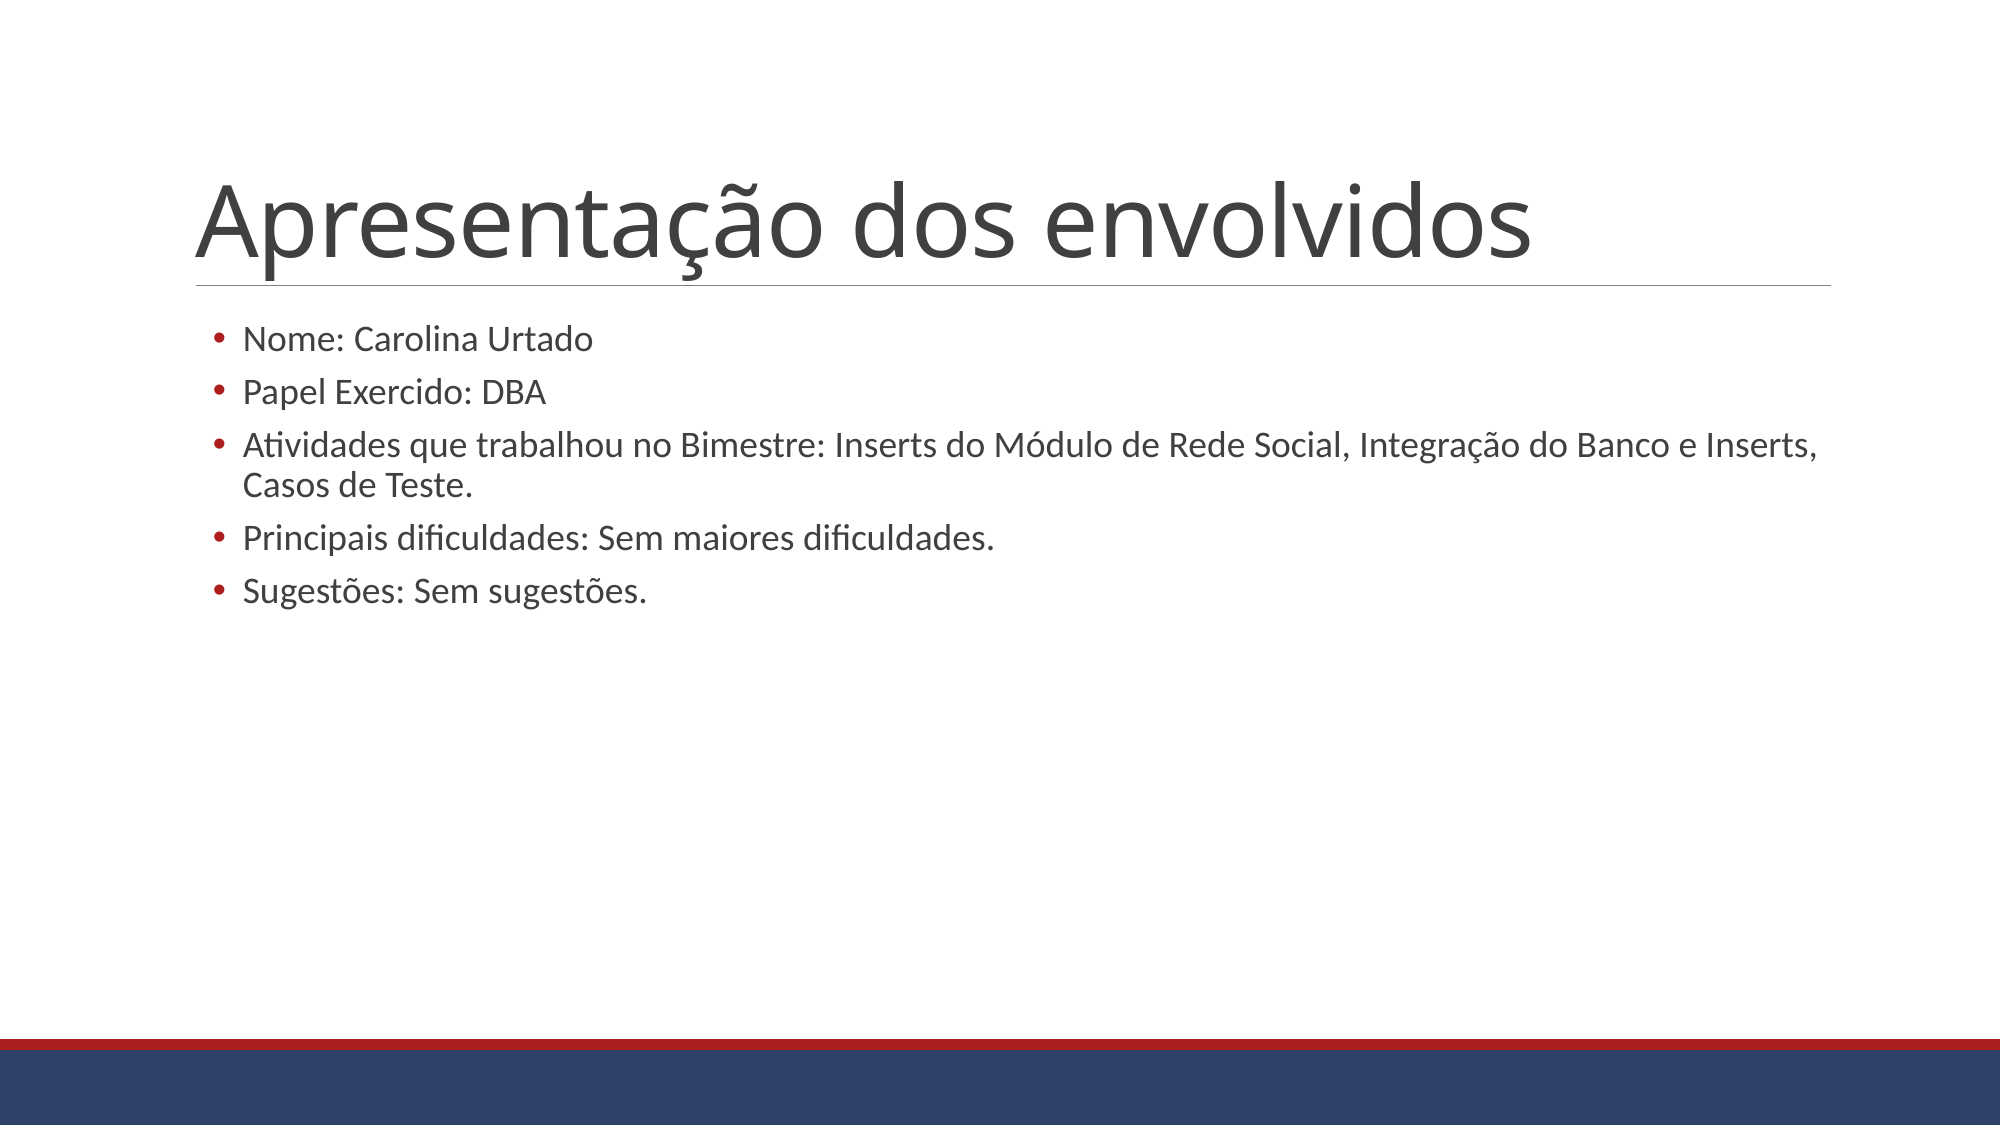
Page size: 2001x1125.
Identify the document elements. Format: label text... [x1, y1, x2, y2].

list Nome: Carolina Urtado Papel Exercido: DBA Atividades que trabalhou no Bimestre: Inserts do Módulo de Rede Social, Integração do Banco e Inserts, Casos de Teste. Principais dificuldades: Sem maiores dificuldades. Sugestões: Sem sugestões. [180, 311, 1830, 972]
title Apresentação dos envolvidos [180, 47, 1830, 285]
